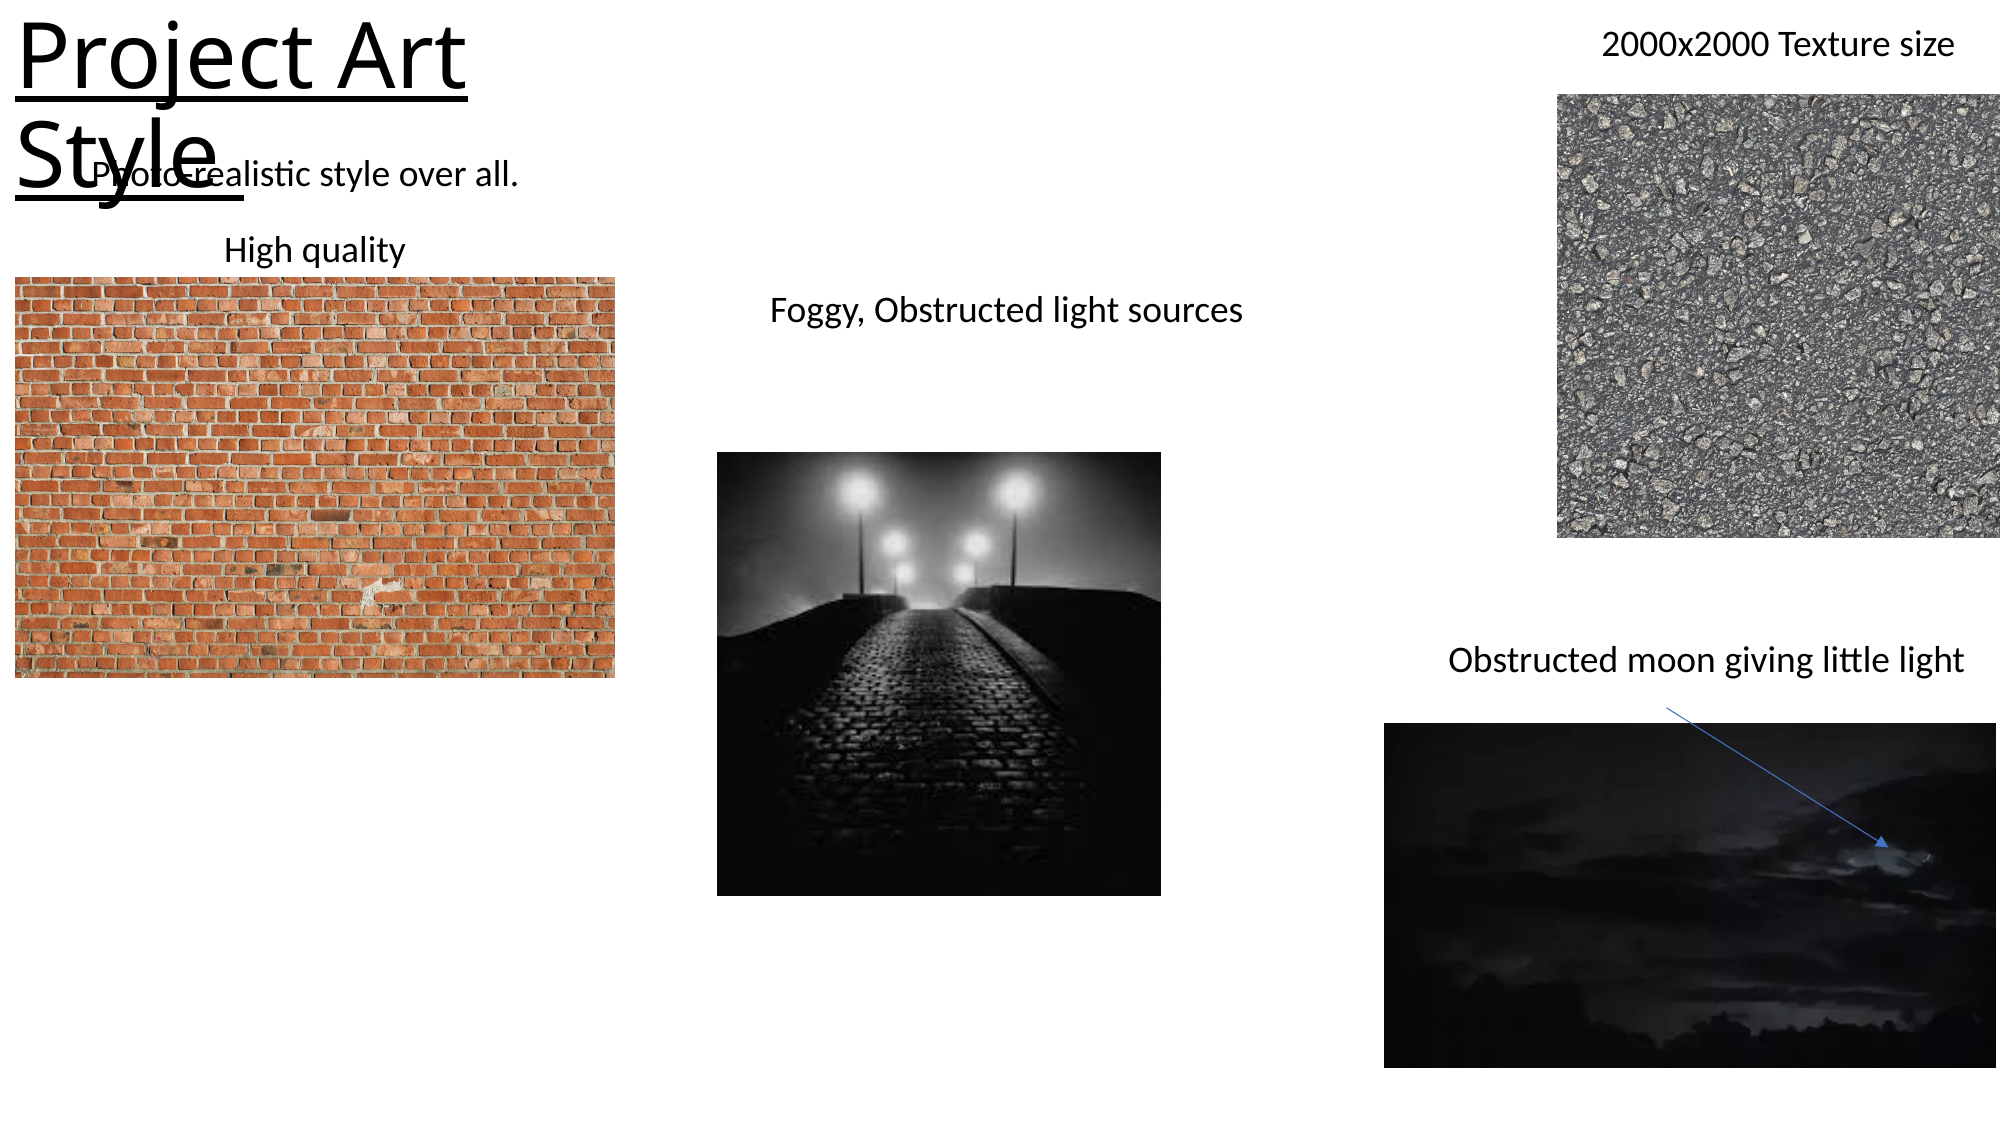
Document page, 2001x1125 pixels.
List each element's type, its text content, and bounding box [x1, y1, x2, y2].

text_box Foggy, Obstructed light sources [755, 277, 1259, 338]
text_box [1666, 707, 1889, 848]
text_box Obstructed moon giving little light [1433, 627, 1981, 688]
picture [15, 277, 615, 678]
picture [1557, 94, 2000, 538]
text_box 2000x2000 Texture size [1586, 11, 1971, 72]
title Project Art Style [0, 0, 631, 218]
picture [1383, 723, 1996, 1068]
text_box Photo-realistic style over all. [76, 141, 535, 247]
picture [717, 452, 1161, 896]
text_box High quality [209, 217, 421, 277]
